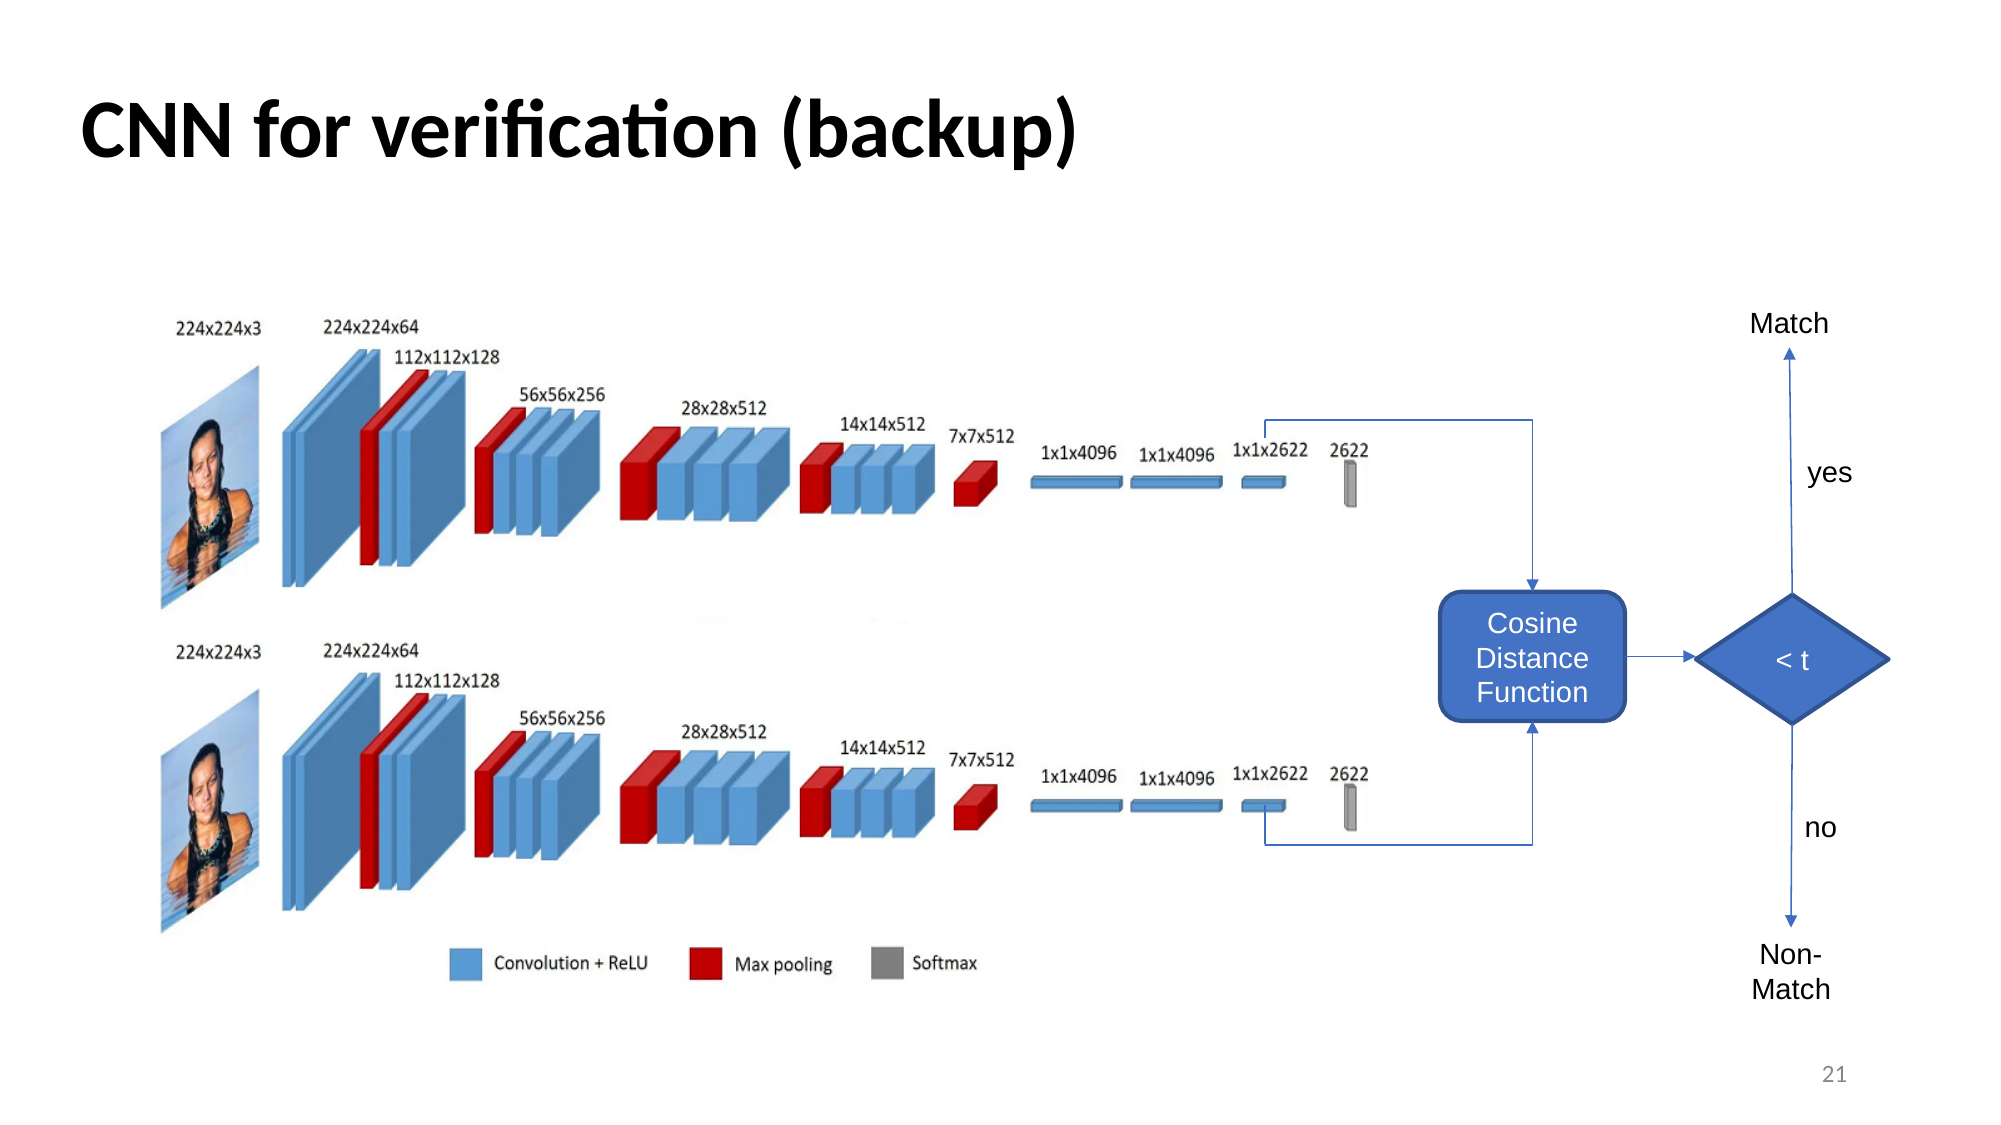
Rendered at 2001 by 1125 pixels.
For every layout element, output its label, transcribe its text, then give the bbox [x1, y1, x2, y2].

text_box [1264, 419, 1533, 592]
text_box no [1798, 800, 1935, 851]
text_box Match [1716, 297, 1863, 348]
text_box Non-Match [1718, 927, 1864, 1013]
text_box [1789, 347, 1793, 595]
text_box yes [1797, 445, 1938, 496]
title CNN for verification (backup) [66, 21, 1973, 240]
text_box < t [1696, 597, 1889, 723]
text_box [1264, 720, 1533, 846]
slide_number 21 [1412, 1042, 1863, 1103]
text_box Cosine Distance Function [1440, 591, 1626, 721]
picture [137, 299, 1388, 1014]
